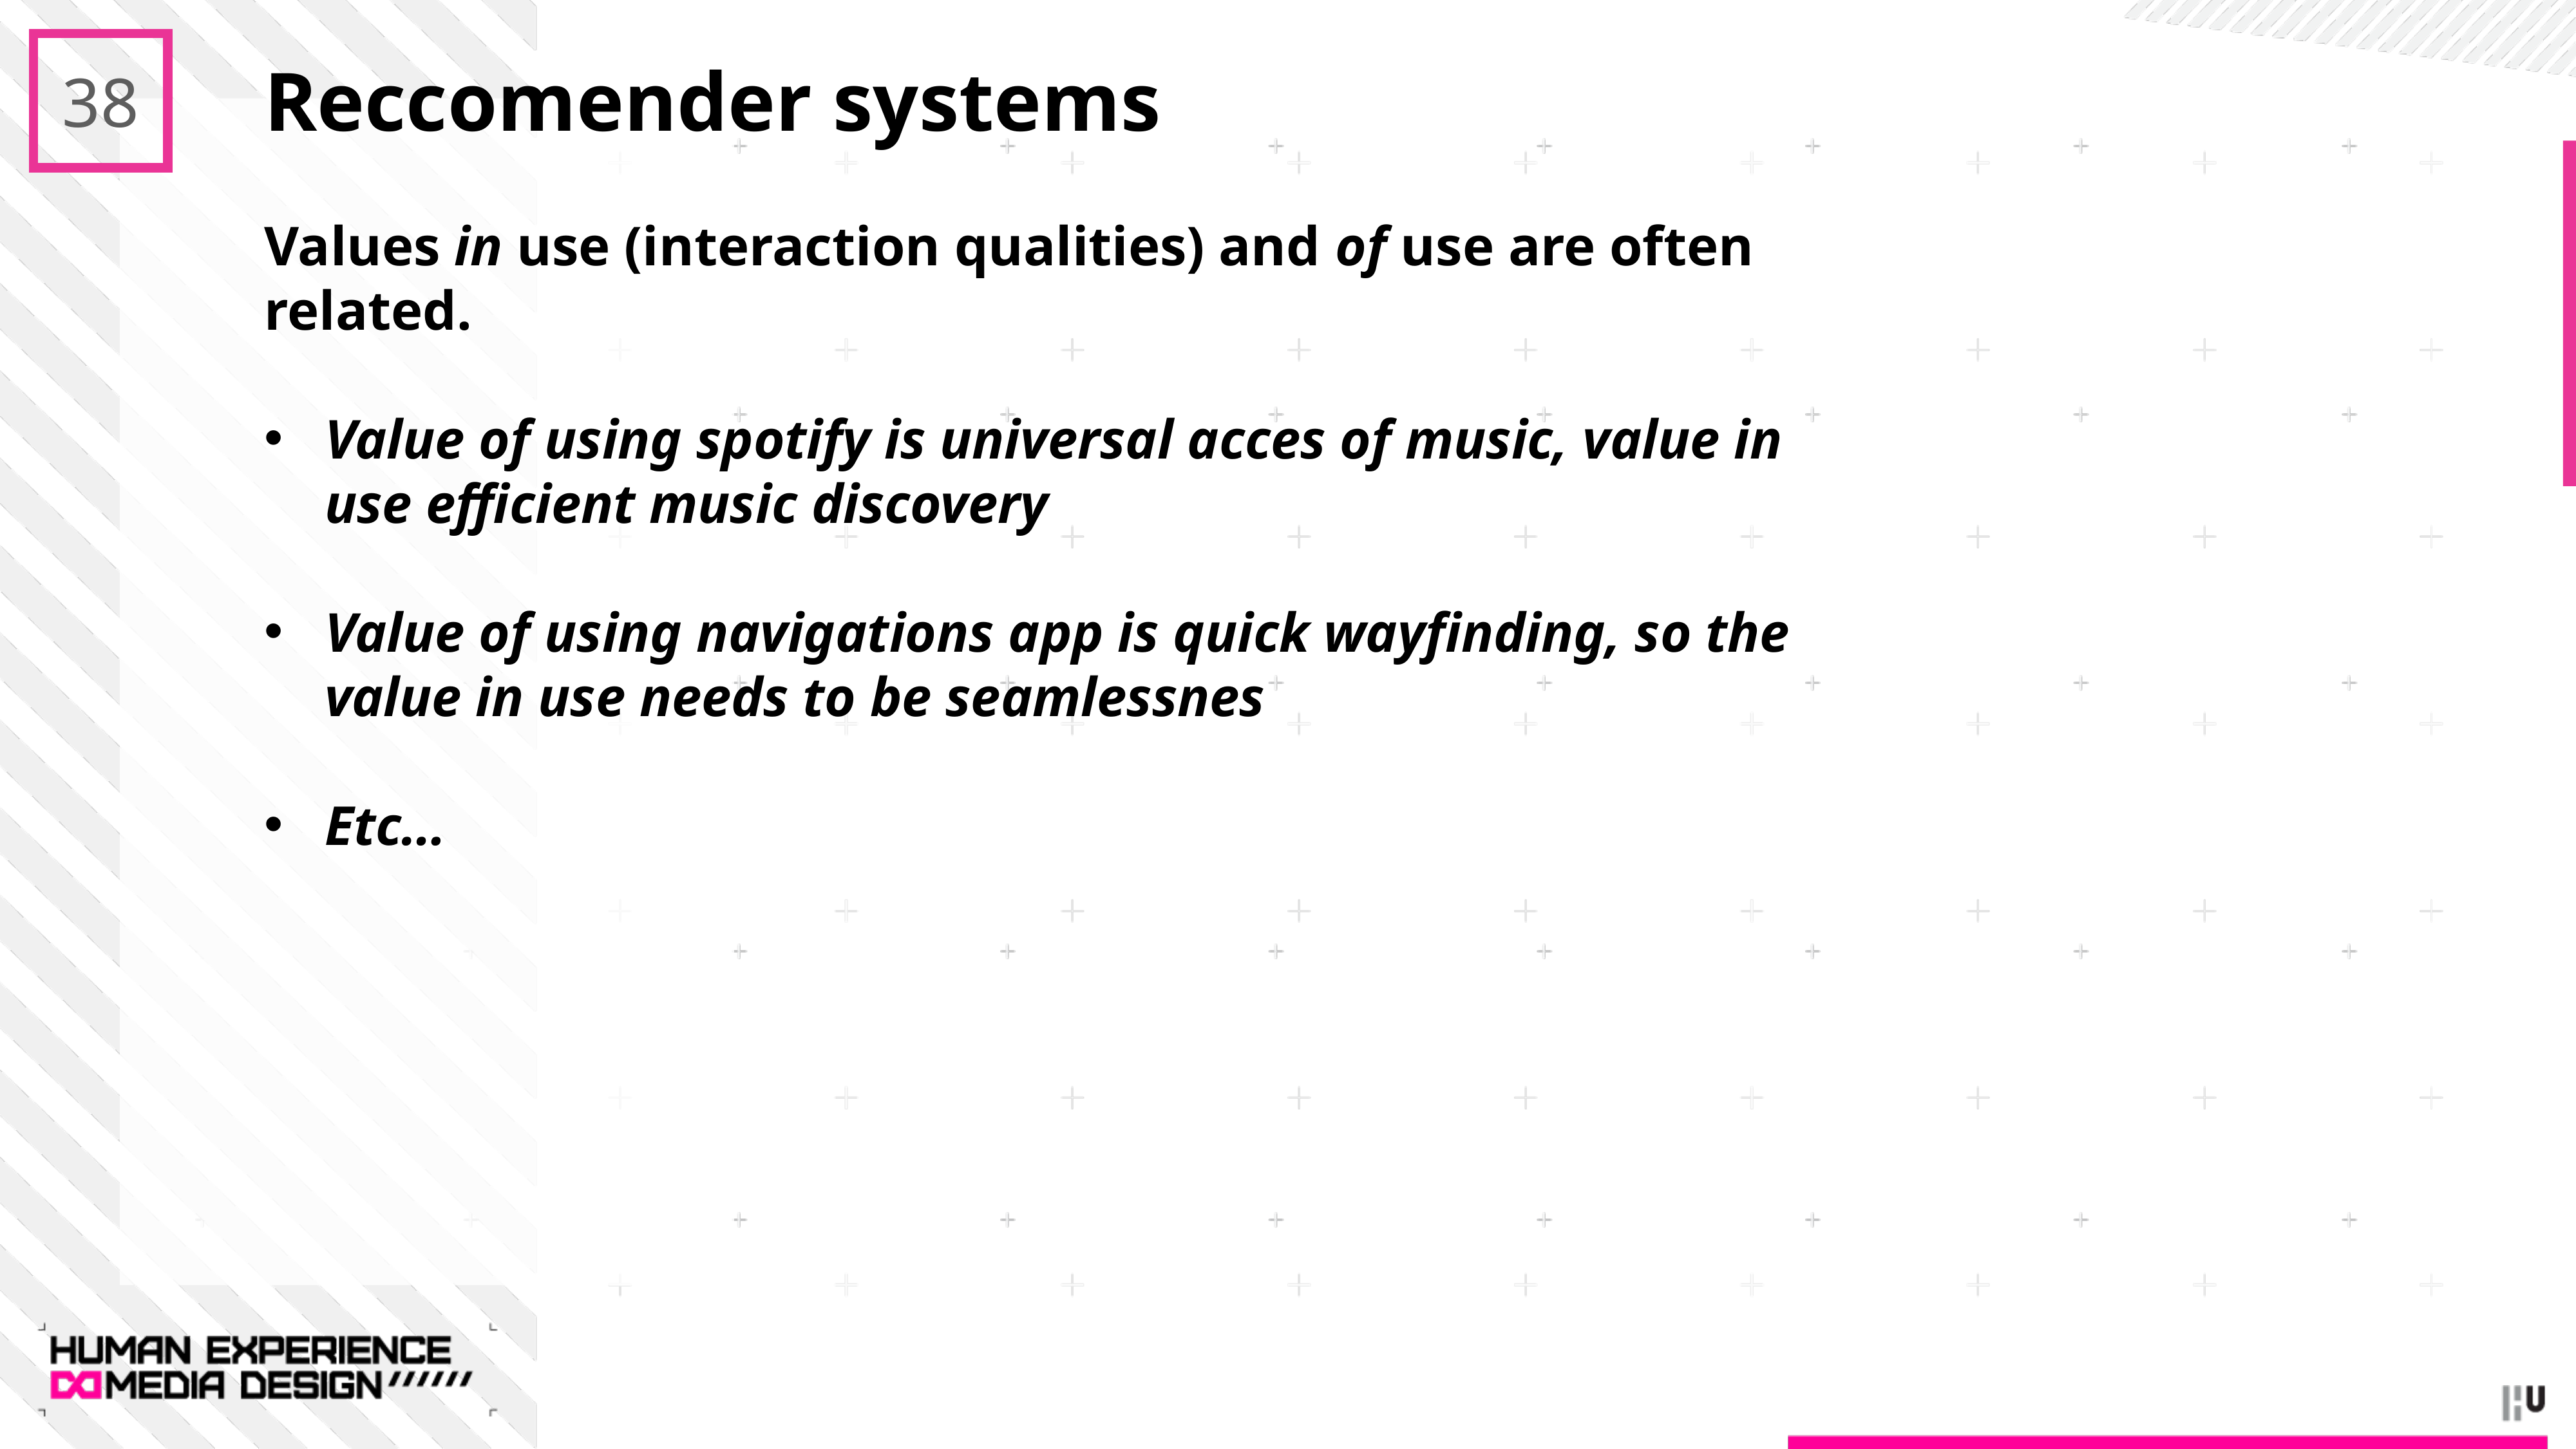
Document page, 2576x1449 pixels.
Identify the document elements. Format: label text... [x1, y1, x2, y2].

picture [0, 0, 2576, 1449]
text_box Reccomender systems Values in use (interaction qualities) and of use are often related. Value of using spotify is universal acces of music, value in use efficient music discovery Value of using navigations app is quick wayfinding, so the value in use needs to be seamlessnes Etc… [256, 43, 1886, 928]
text_box 38 [33, 33, 168, 168]
